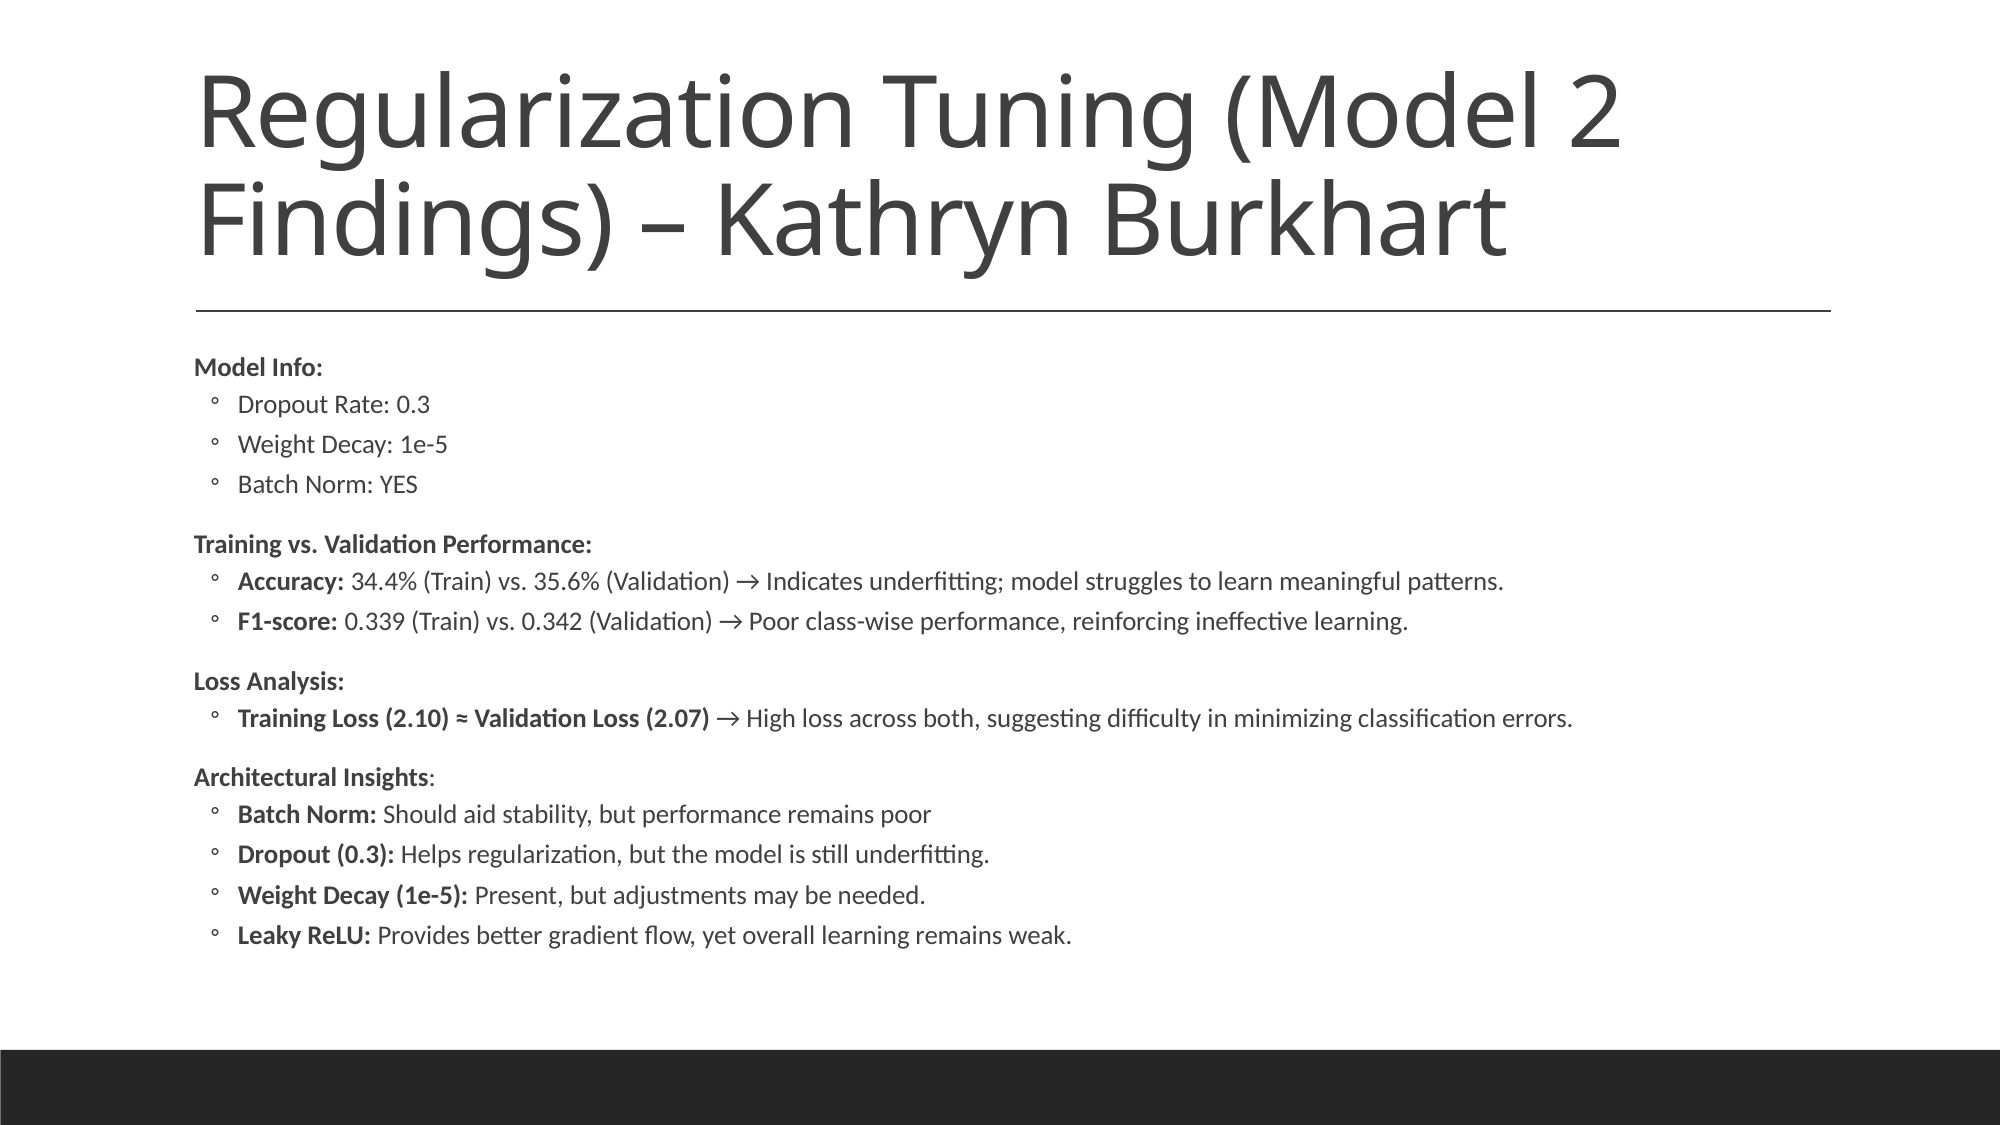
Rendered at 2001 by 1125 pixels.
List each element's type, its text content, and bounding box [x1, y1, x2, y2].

list Model Info: Dropout Rate: 0.3 Weight Decay: 1e-5 Batch Norm: YES Training vs. Validation Performance: Accuracy: 34.4% (Train) vs. 35.6% (Validation) → Indicates underfitting; model struggles to learn meaningful patterns. F1-score: 0.339 (Train) vs. 0.342 (Validation) → Poor class-wise performance, reinforcing ineffective learning. Loss Analysis: Training Loss (2.10) ≈ Validation Loss (2.07) → High loss across both, suggesting difficulty in minimizing classification errors. Architectural Insights: Batch Norm: Should aid stability, but performance remains poor Dropout (0.3): Helps regularization, but the model is still underfitting. Weight Decay (1e-5): Present, but adjustments may be needed. Leaky ReLU: Provides better gradient flow, yet overall learning remains weak. [180, 345, 1830, 963]
title Regularization Tuning (Model 2 Findings) – Kathryn Burkhart [180, 47, 1830, 285]
